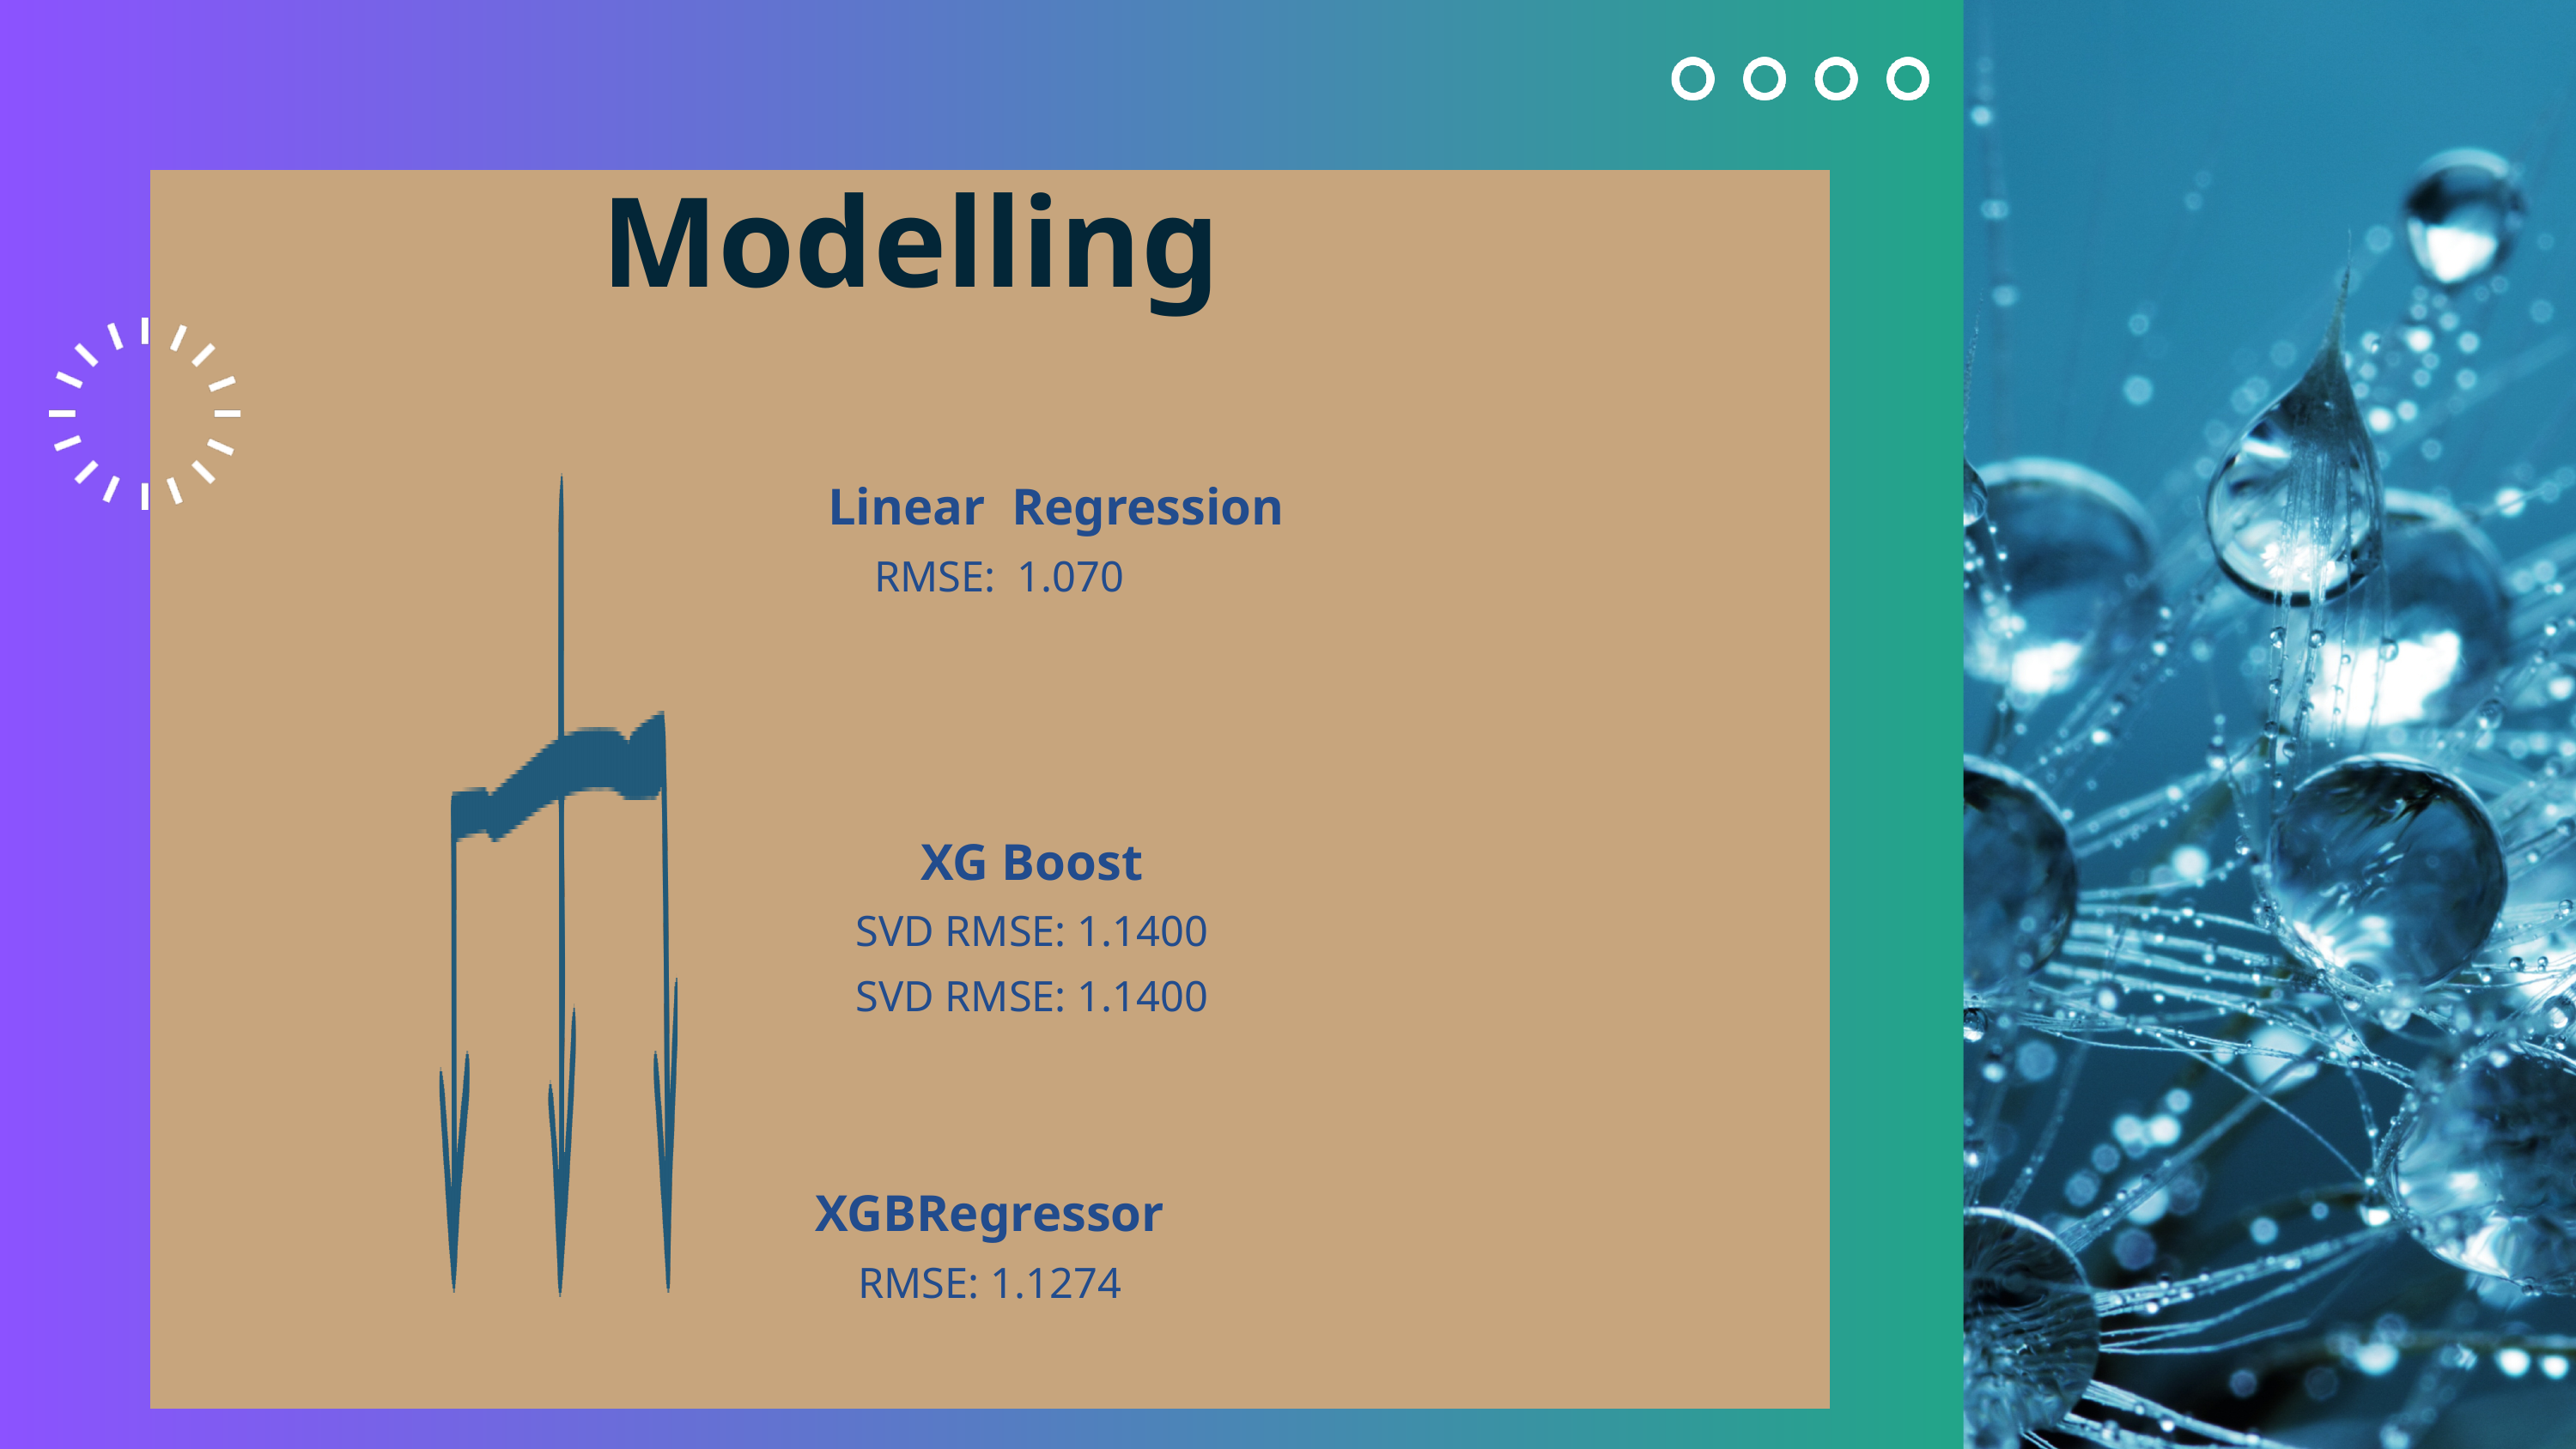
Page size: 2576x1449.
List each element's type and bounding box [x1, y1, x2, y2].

text_box [1671, 57, 1929, 100]
text_box [1963, 0, 2576, 1449]
text_box [49, 318, 145, 511]
text_box [149, 170, 1830, 1409]
